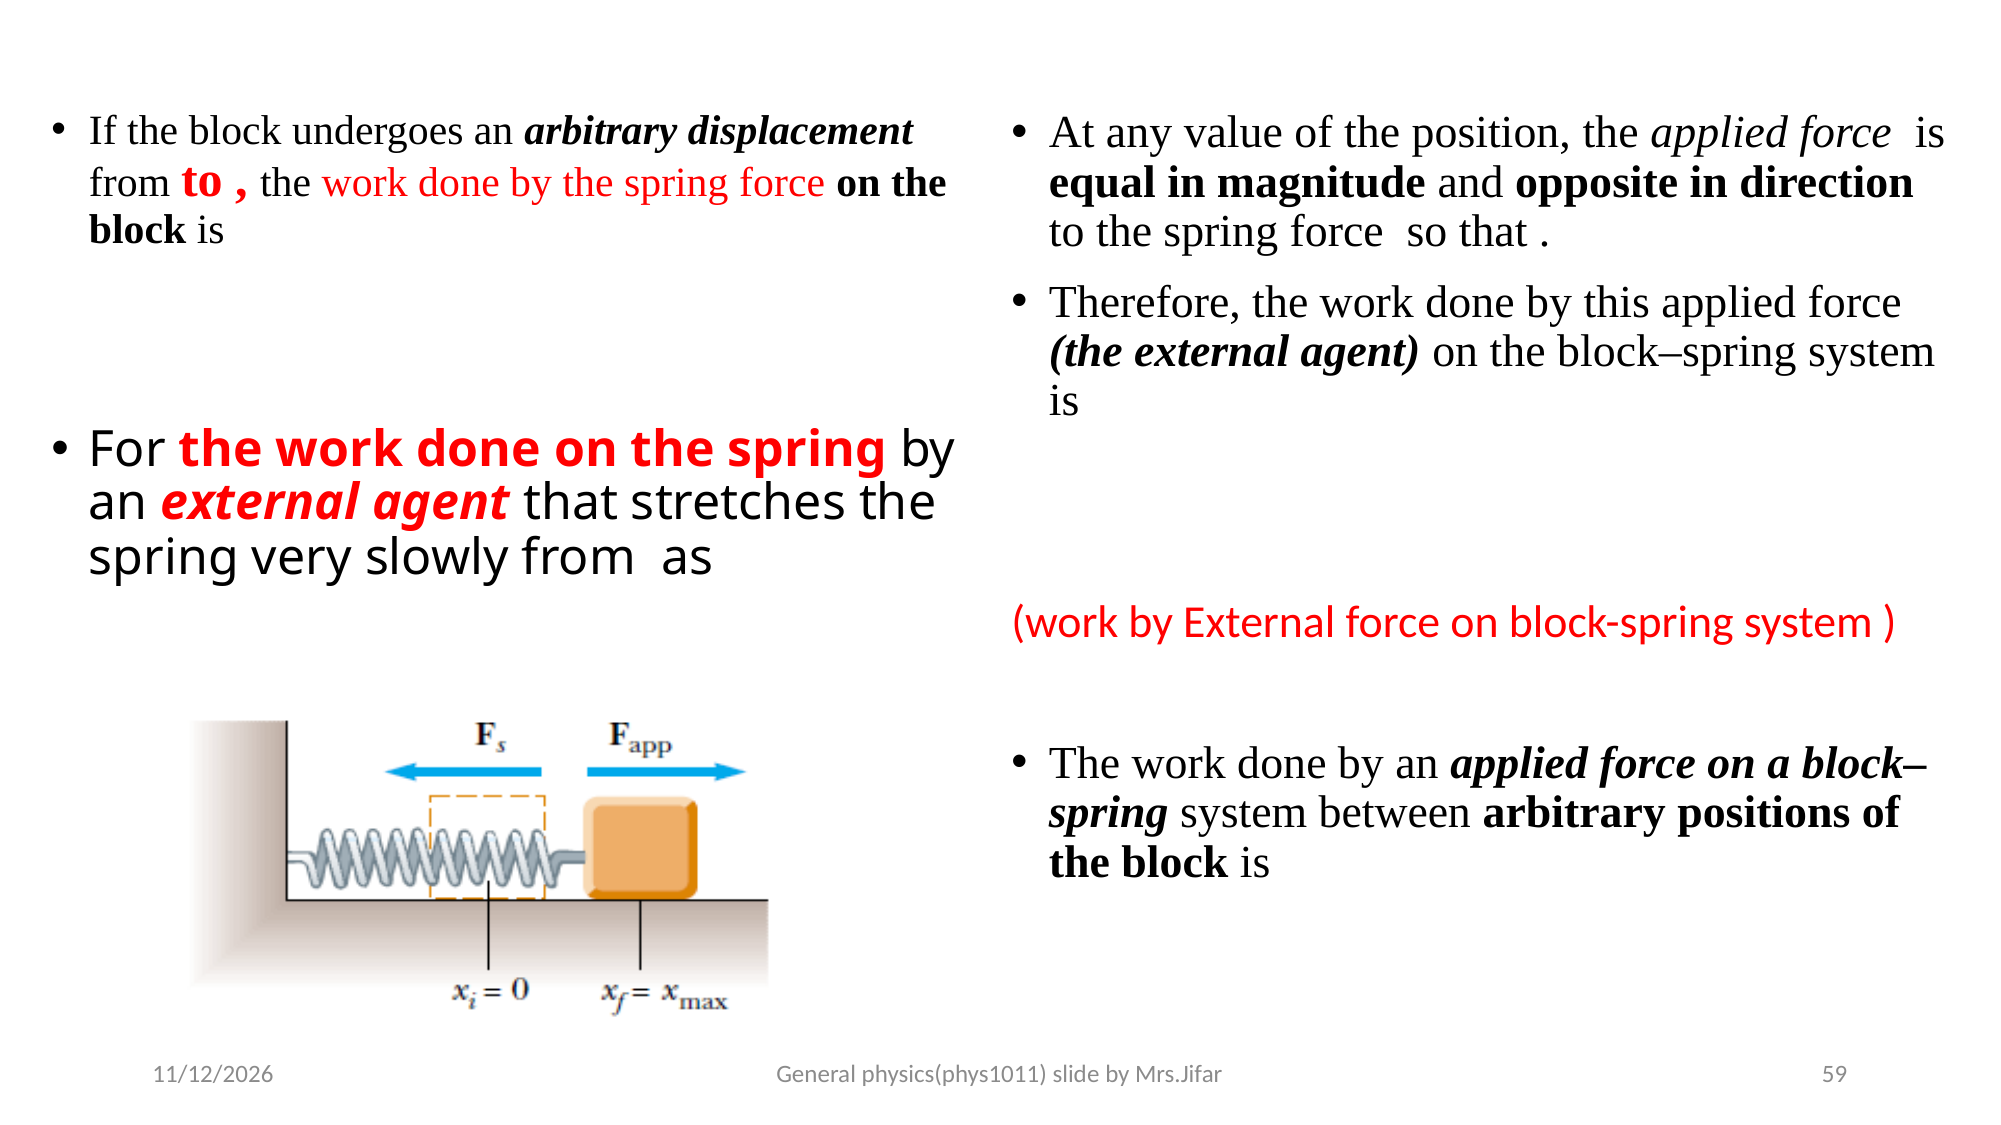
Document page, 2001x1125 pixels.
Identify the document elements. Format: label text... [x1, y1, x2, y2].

slide_number 13-Jan-20 [137, 1042, 588, 1103]
picture [176, 656, 825, 1028]
slide_number 59 [1412, 1042, 1863, 1103]
footer General physics(phys1011) slide by Mrs.Jifar [662, 1042, 1338, 1103]
